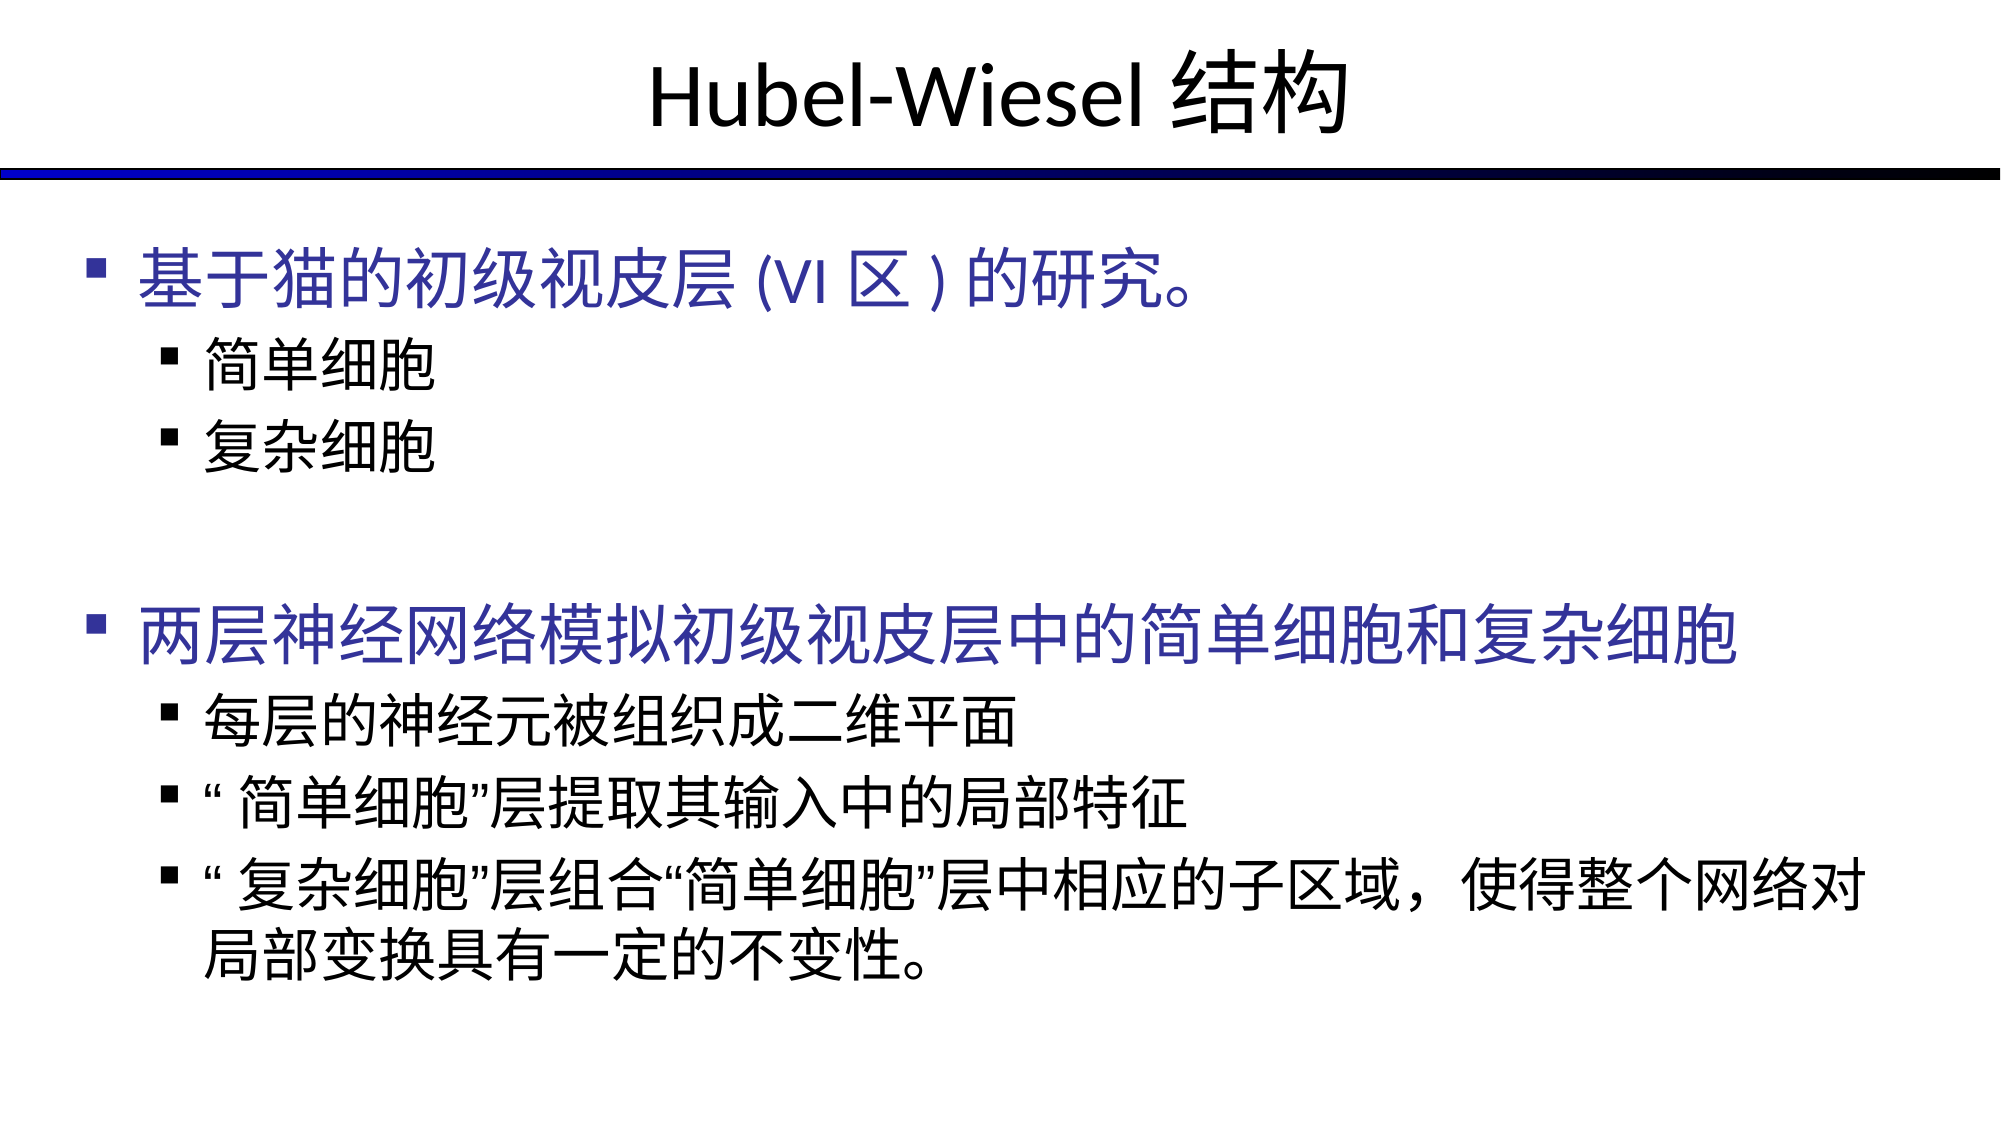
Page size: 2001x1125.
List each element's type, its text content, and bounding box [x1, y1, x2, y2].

list 基于猫的初级视皮层(VI区)的研究。 简单细胞 复杂细胞 两层神经网络模拟初级视皮层中的简单细胞和复杂细胞 每层的神经元被组织成二维平面 “简单细胞”层提取其输入中的局部特征 “复杂细胞”层组合“简单细胞”层中相应的子区域，使得整个网络对局部变换具有一定的不变性。 [66, 228, 1934, 1006]
title Hubel-Wiesel结构 [0, 0, 2000, 184]
